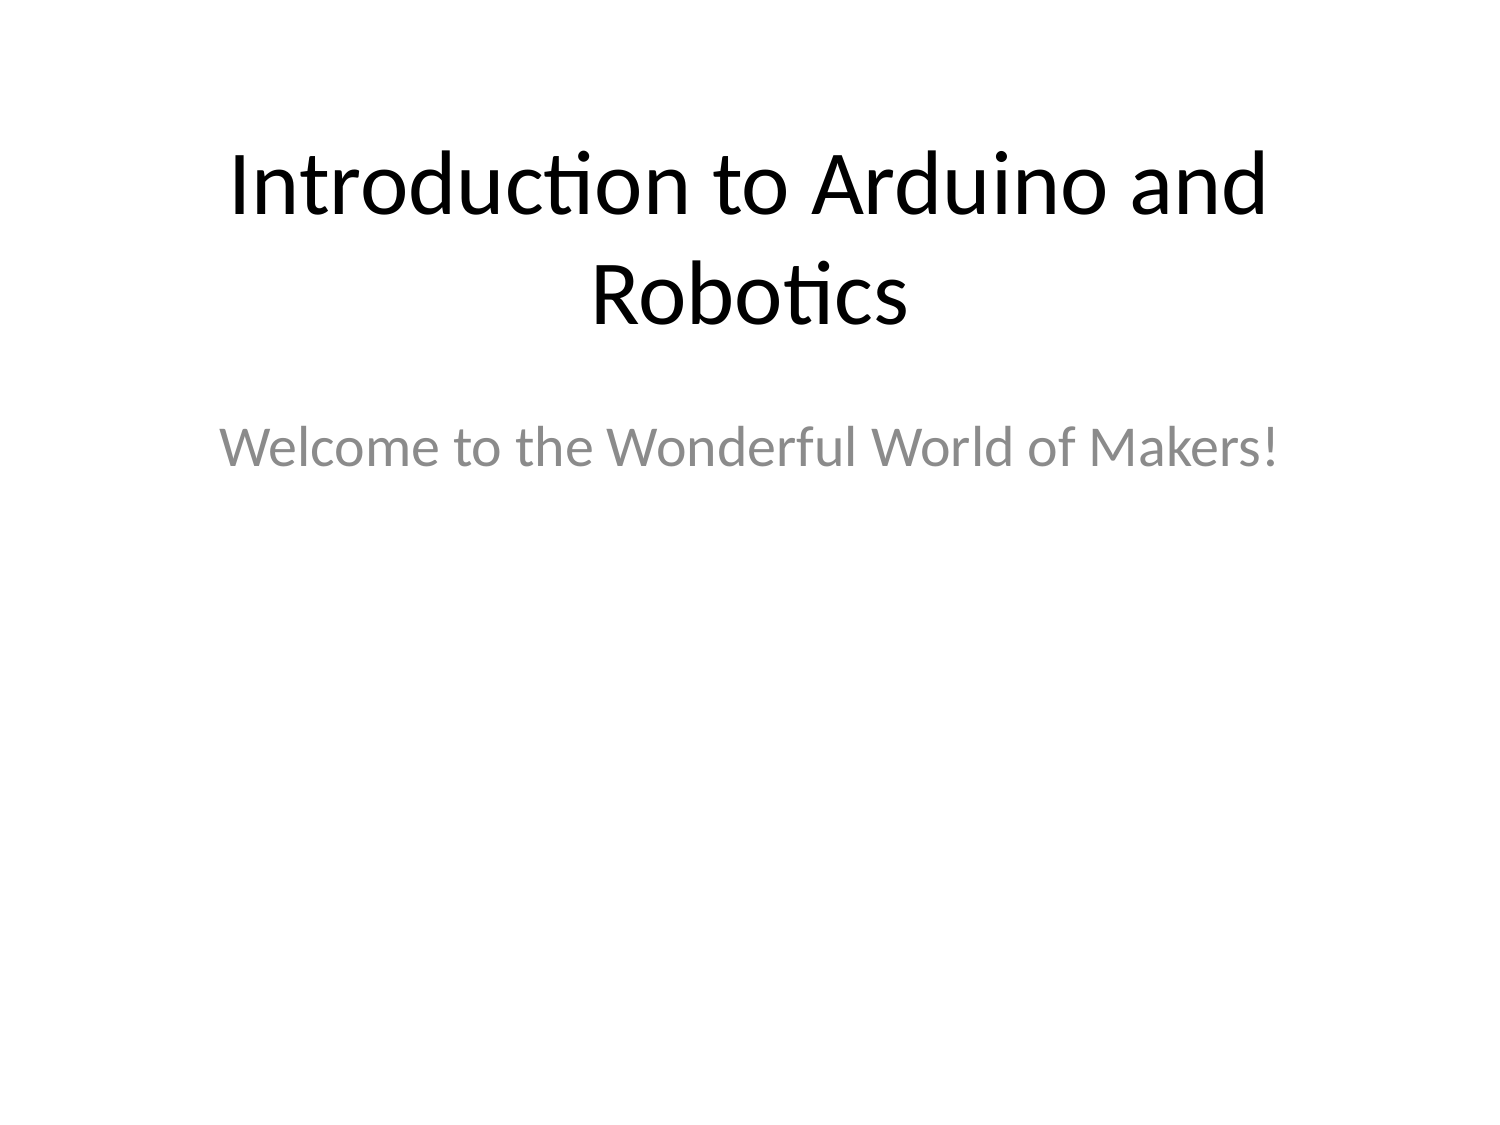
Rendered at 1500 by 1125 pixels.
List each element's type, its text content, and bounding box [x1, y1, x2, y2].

title Introduction to Arduino and Robotics [112, 112, 1388, 354]
subtitle Welcome to the Wonderful World of Makers! [150, 400, 1350, 538]
